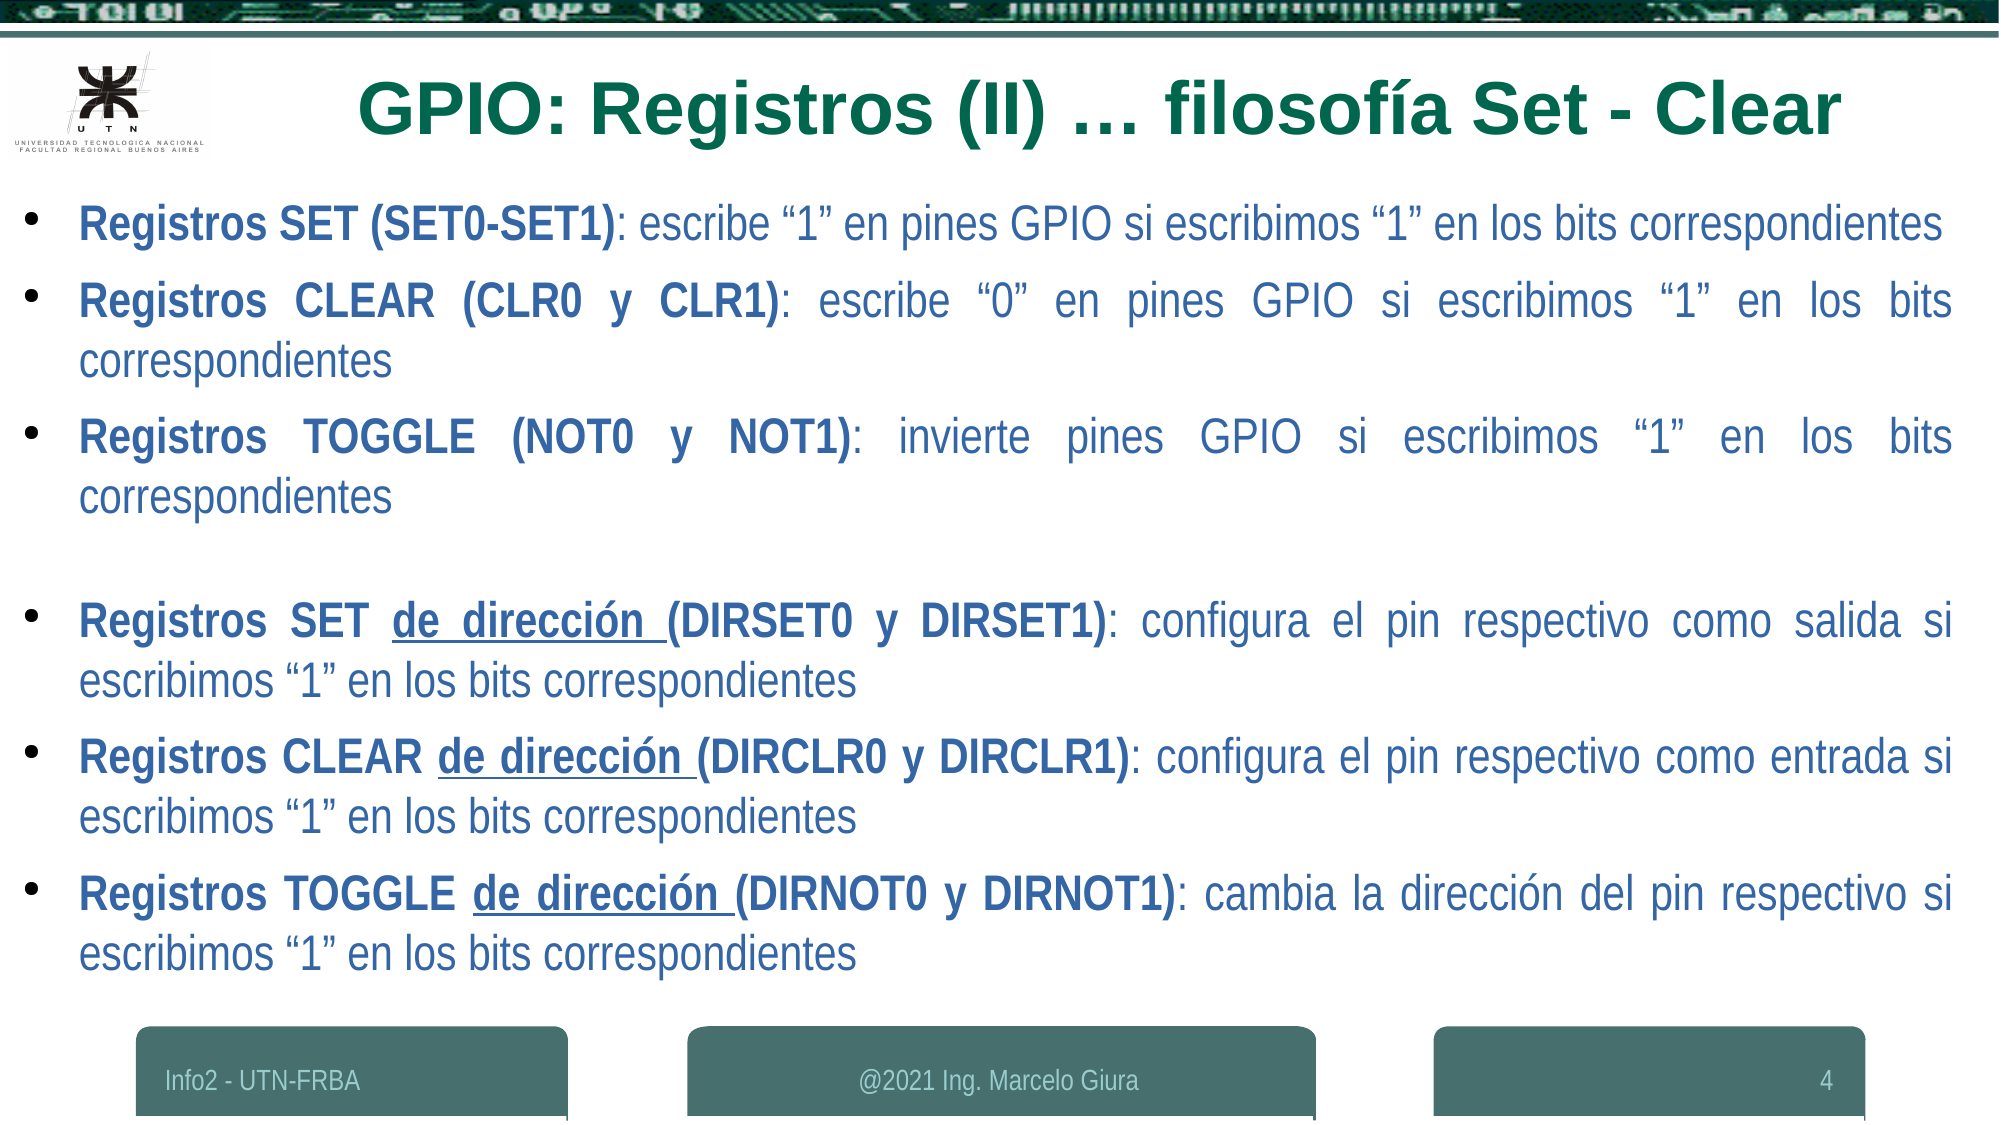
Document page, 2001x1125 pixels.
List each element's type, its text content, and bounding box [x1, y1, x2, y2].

list Registros SET (SET0-SET1): escribe “1” en pines GPIO si escribimos “1” en los bits correspondientes Registros CLEAR (CLR0 y CLR1): escribe “0” en pines GPIO si escribimos “1” en los bits correspondientes Registros TOGGLE (NOT0 y NOT1): invierte pines GPIO si escribimos “1” en los bits correspondientes Registros SET de dirección (DIRSET0 y DIRSET1): configura el pin respectivo como salida si escribimos “1” en los bits correspondientes Registros CLEAR de dirección (DIRCLR0 y DIRCLR1): configura el pin respectivo como entrada si escribimos “1” en los bits correspondientes Registros TOGGLE de dirección (DIRNOT0 y DIRNOT1): cambia la dirección del pin respectivo si escribimos “1” en los bits correspondientes [7, 182, 1969, 982]
picture [7, 44, 211, 159]
slide_number Info2 - UTN-FRBA [150, 1030, 565, 1105]
picture [0, 0, 1999, 31]
slide_number 4 [1433, 1030, 1848, 1105]
text_box GPIO: Registros (II) … filosofía Set - Clear [232, 30, 1969, 148]
picture [134, 1116, 567, 1124]
picture [684, 1116, 1313, 1124]
footer @2021 Ing. Marcelo Giura [683, 1030, 1315, 1105]
picture [1432, 1116, 1864, 1124]
